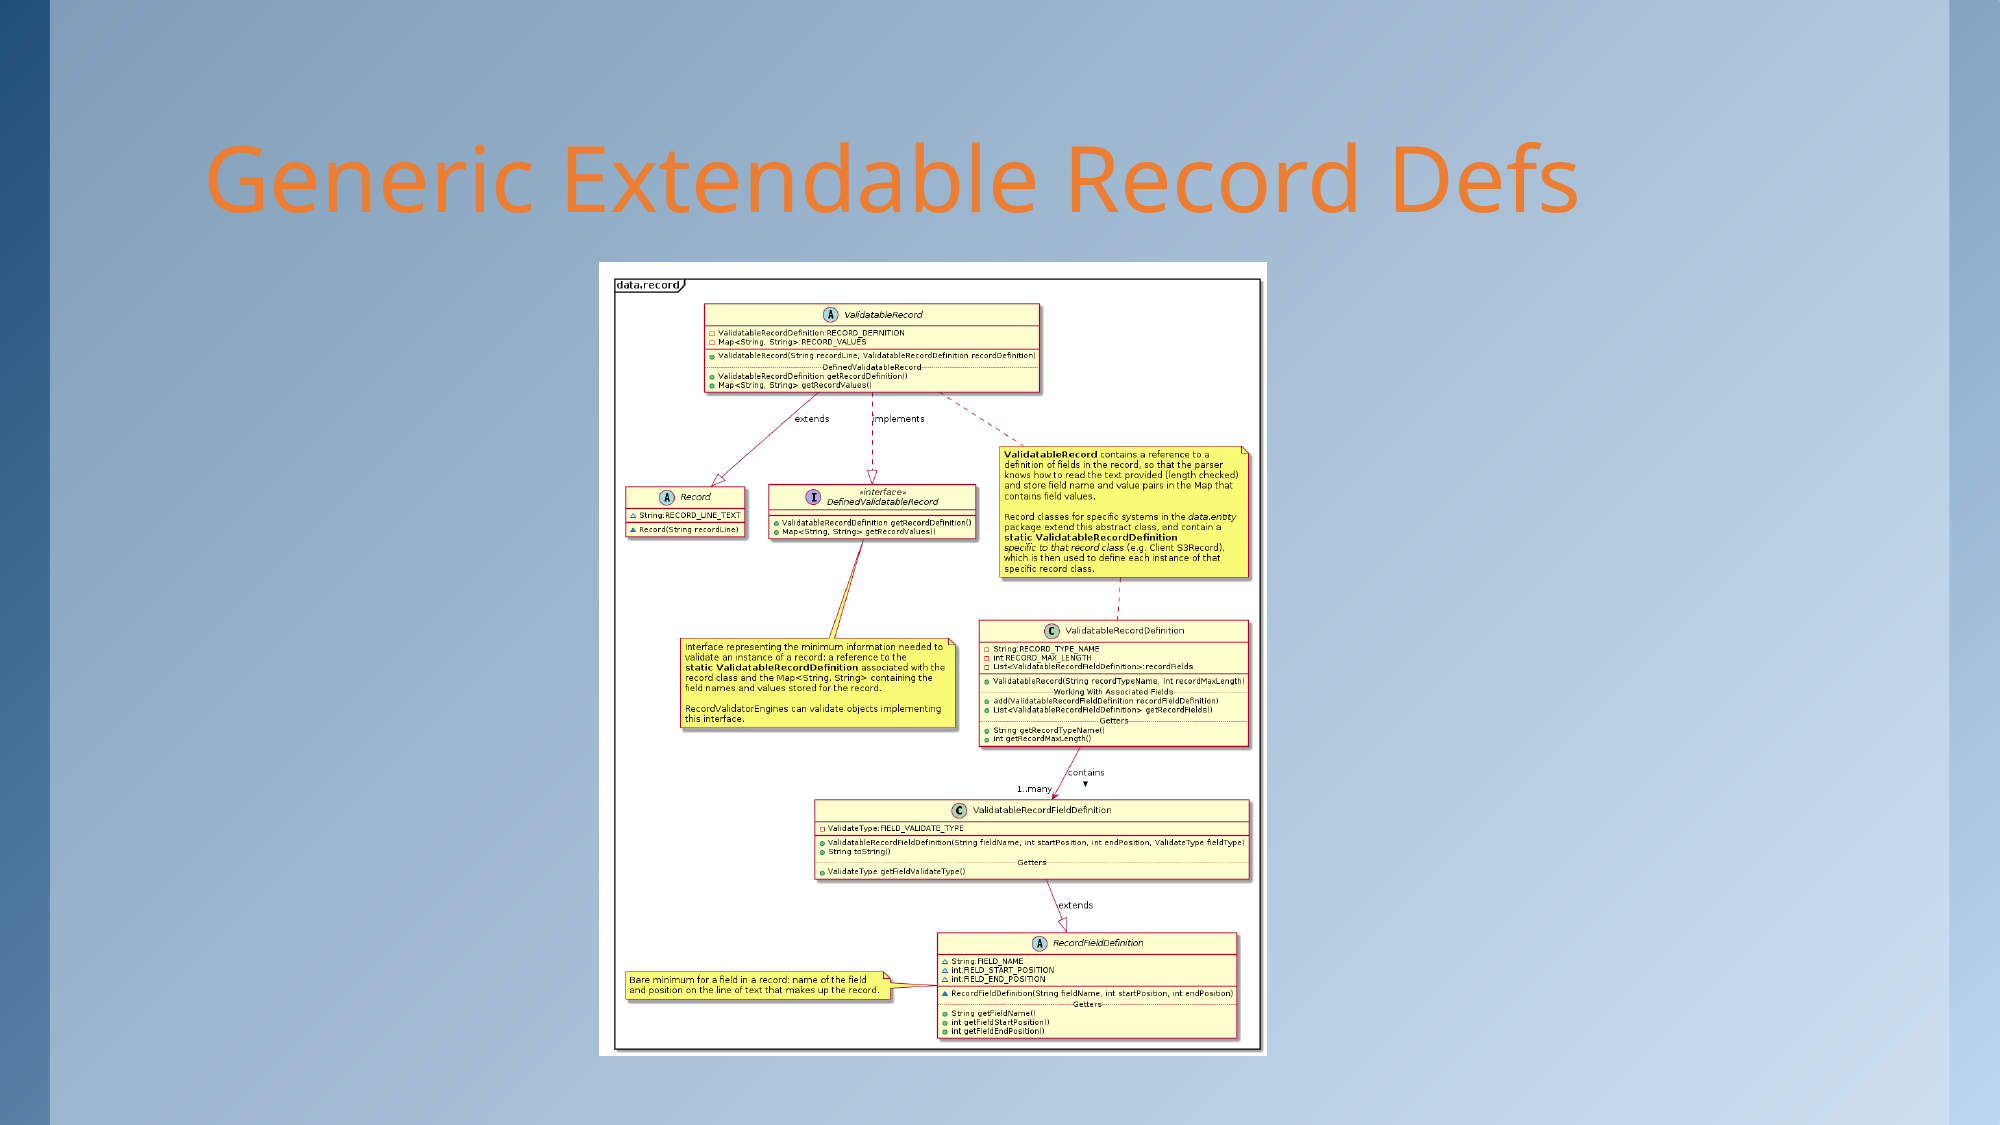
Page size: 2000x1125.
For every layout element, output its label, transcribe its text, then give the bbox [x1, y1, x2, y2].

title Generic Extendable Record Defs [183, 12, 1850, 242]
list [599, 262, 1267, 1056]
